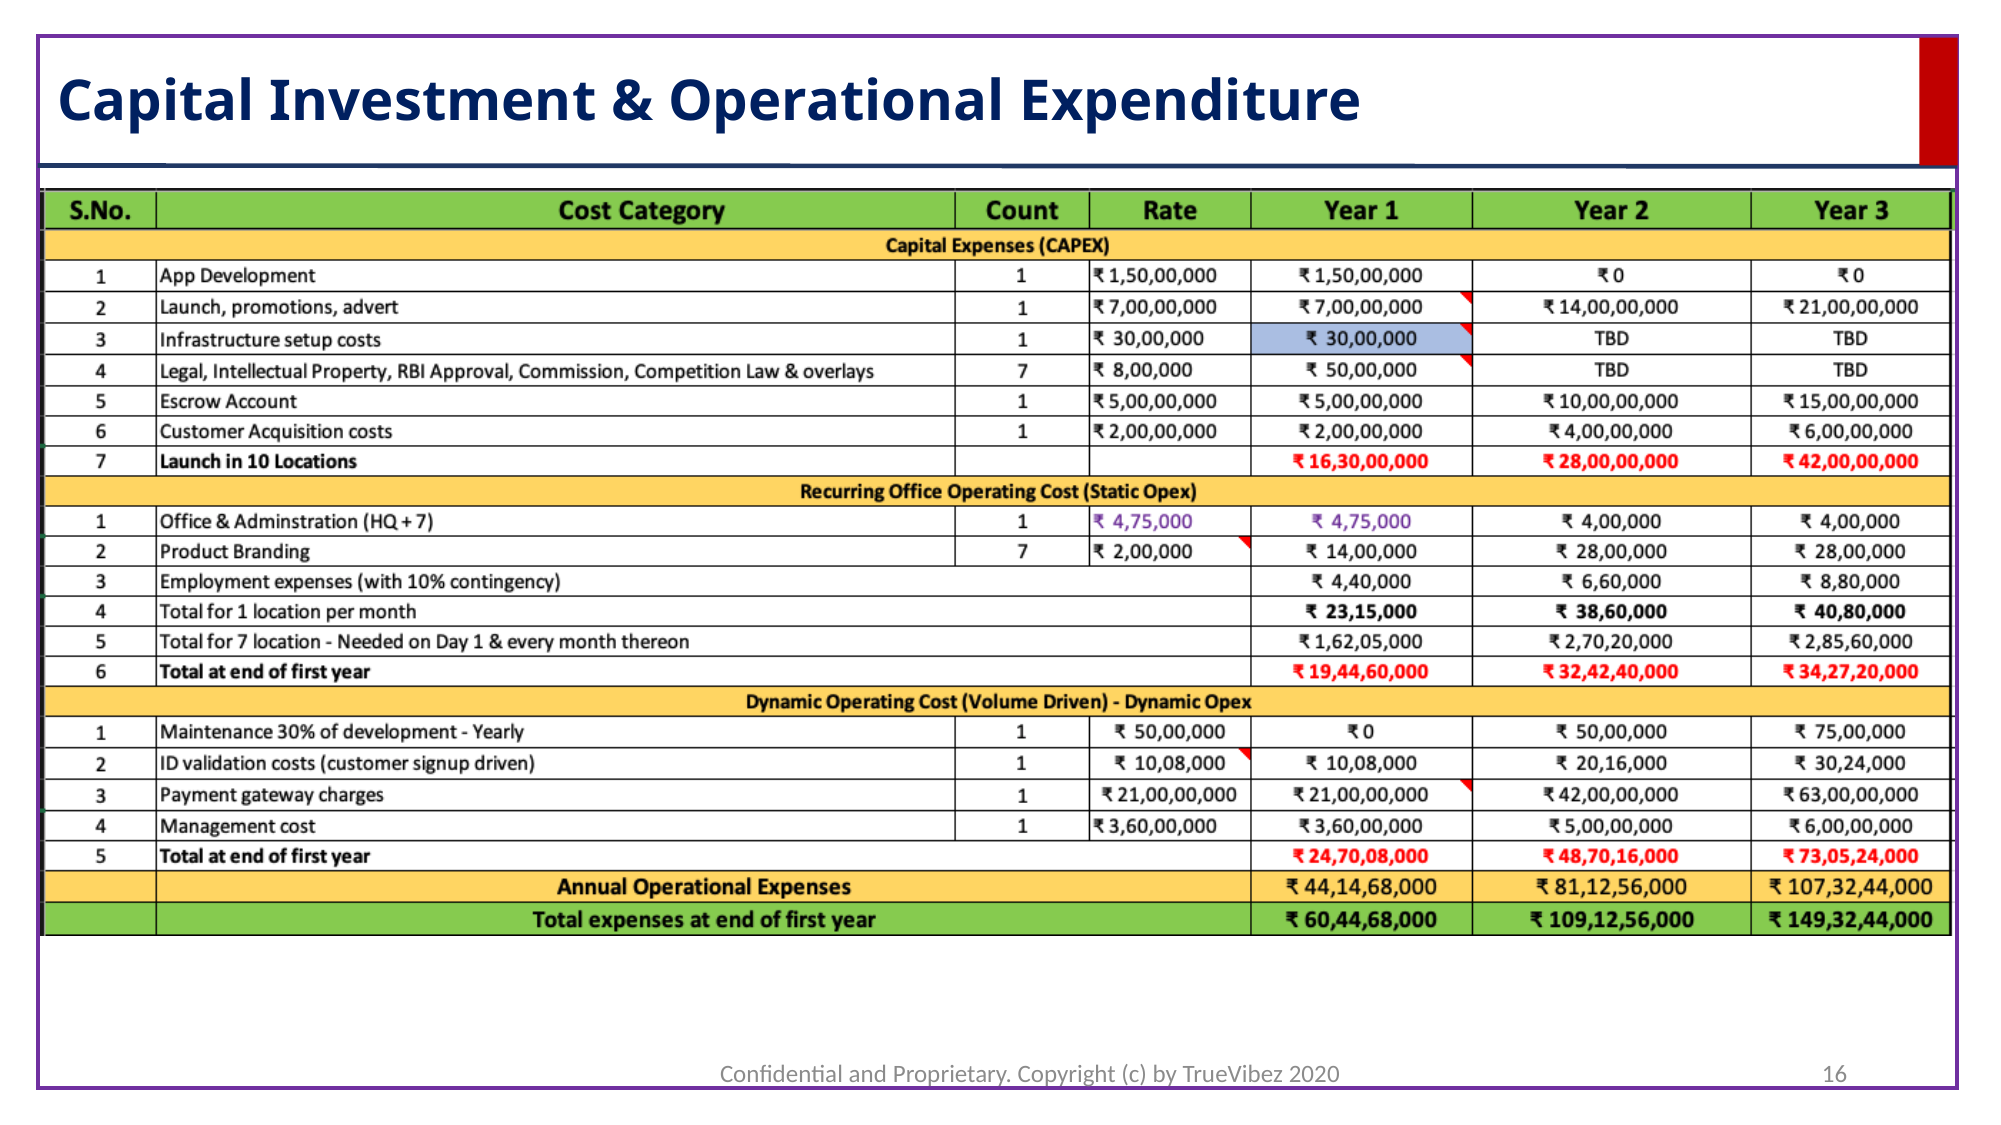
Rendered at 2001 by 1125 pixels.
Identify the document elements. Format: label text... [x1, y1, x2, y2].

text_box [37, 35, 1958, 163]
text_box [37, 168, 1958, 1089]
text_box [1918, 37, 1959, 167]
text_box Capital Investment & Operational Expenditure [42, 57, 1863, 140]
slide_number 16 [1412, 1042, 1863, 1103]
picture [40, 188, 1955, 936]
footer Confidential and Proprietary. Copyright (c) by TrueVibez 2020 [692, 1042, 1368, 1103]
